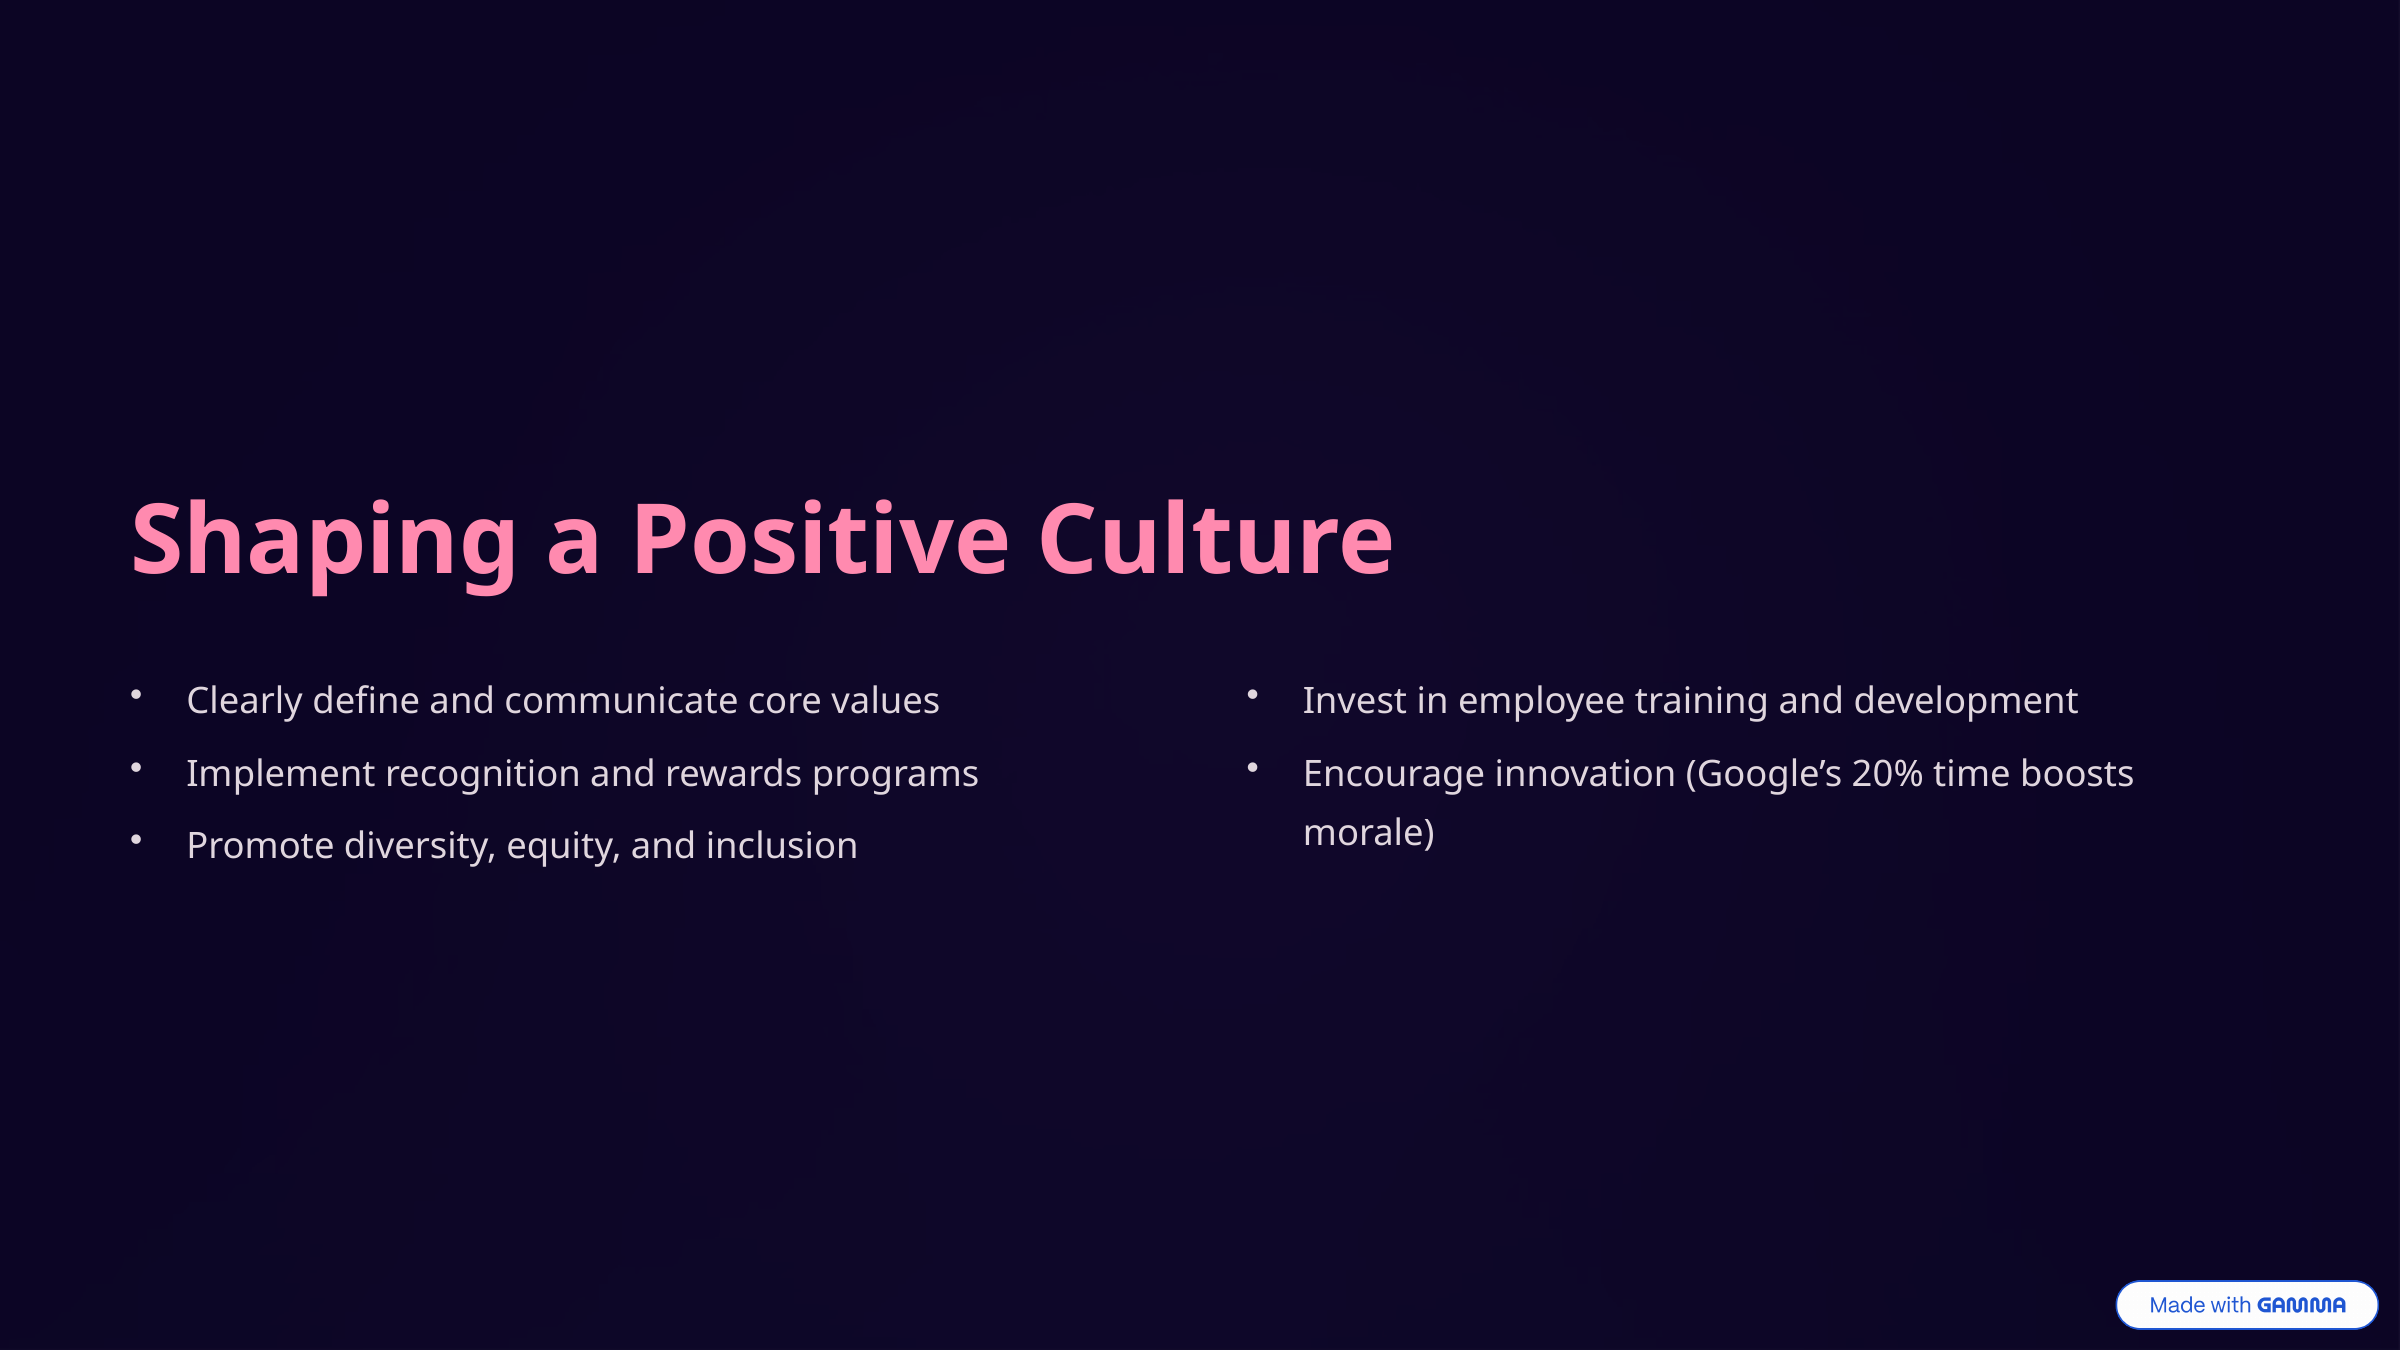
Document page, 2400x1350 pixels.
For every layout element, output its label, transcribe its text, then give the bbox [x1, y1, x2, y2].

text_box Clearly define and communicate core values [130, 661, 1155, 722]
text_box Implement recognition and rewards programs [130, 734, 1155, 794]
text_box Invest in employee training and development [1246, 661, 2271, 722]
text_box Shaping a Positive Culture [130, 470, 1309, 593]
text_box Promote diversity, equity, and inclusion [130, 806, 1155, 867]
picture [2106, 1271, 2389, 1339]
text_box Encourage innovation (Google’s 20% time boosts morale) [1246, 734, 2271, 854]
